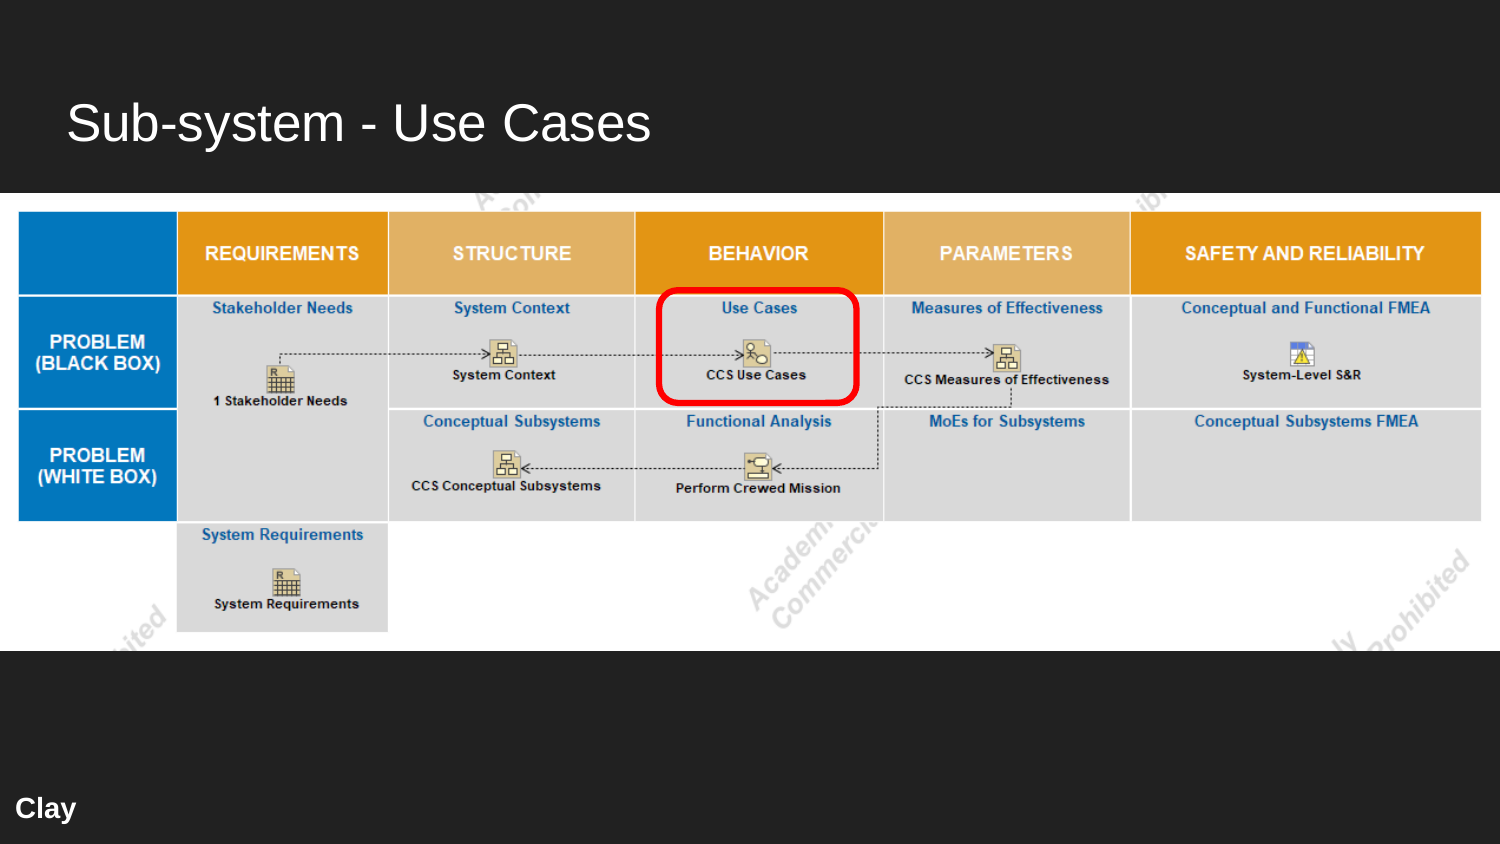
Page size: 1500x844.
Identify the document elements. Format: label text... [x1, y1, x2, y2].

text_box Clay [0, 774, 130, 844]
picture [0, 192, 1500, 651]
title Sub-system - Use Cases [51, 72, 1449, 167]
